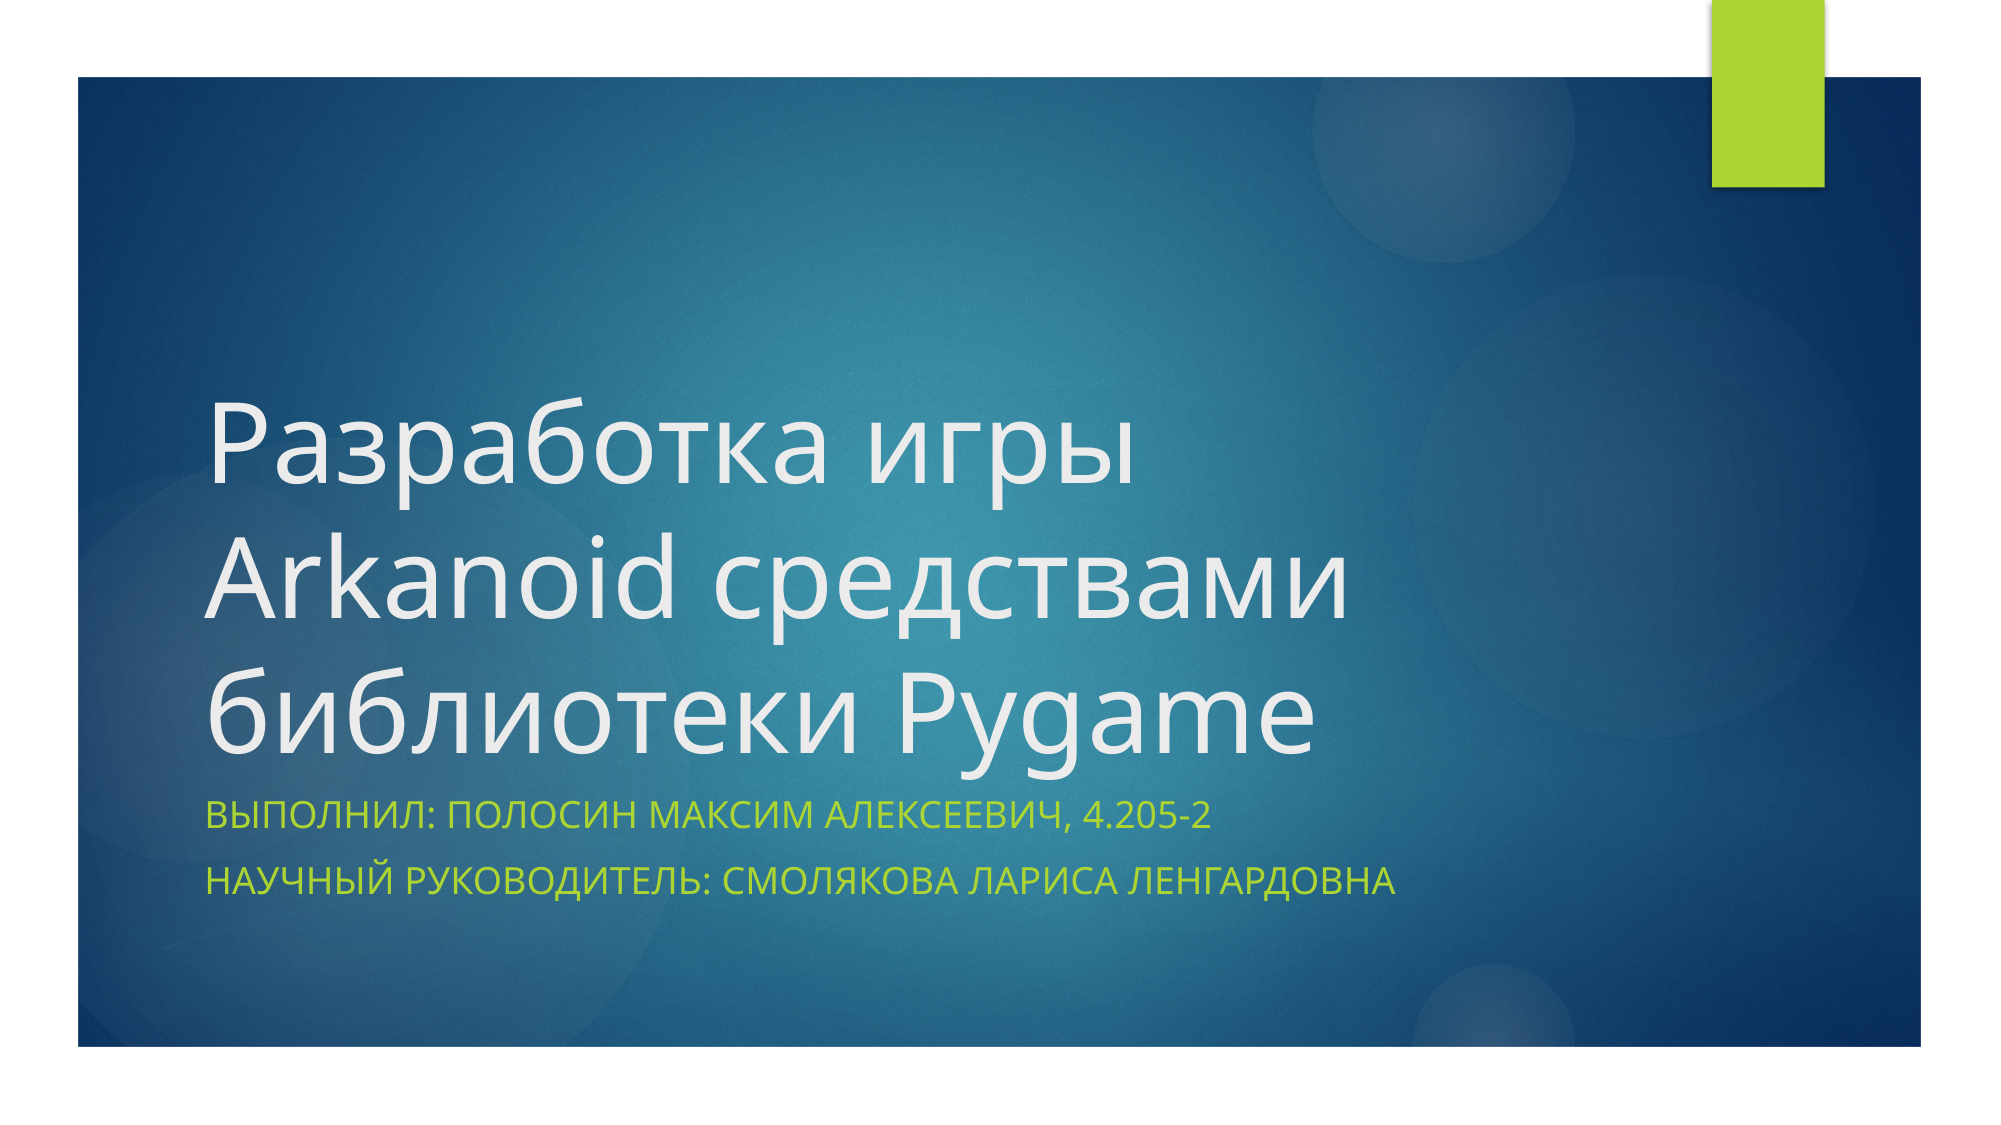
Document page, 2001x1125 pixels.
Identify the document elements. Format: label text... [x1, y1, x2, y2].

title Разработка игры Arkanoid средствами библиотеки Pygame [189, 344, 1638, 783]
subtitle Выполнил: Полосин Максим Алексеевич, 4.205-2 Научный руководитель: Смолякова Лариса Ленгардовна [189, 783, 1638, 925]
